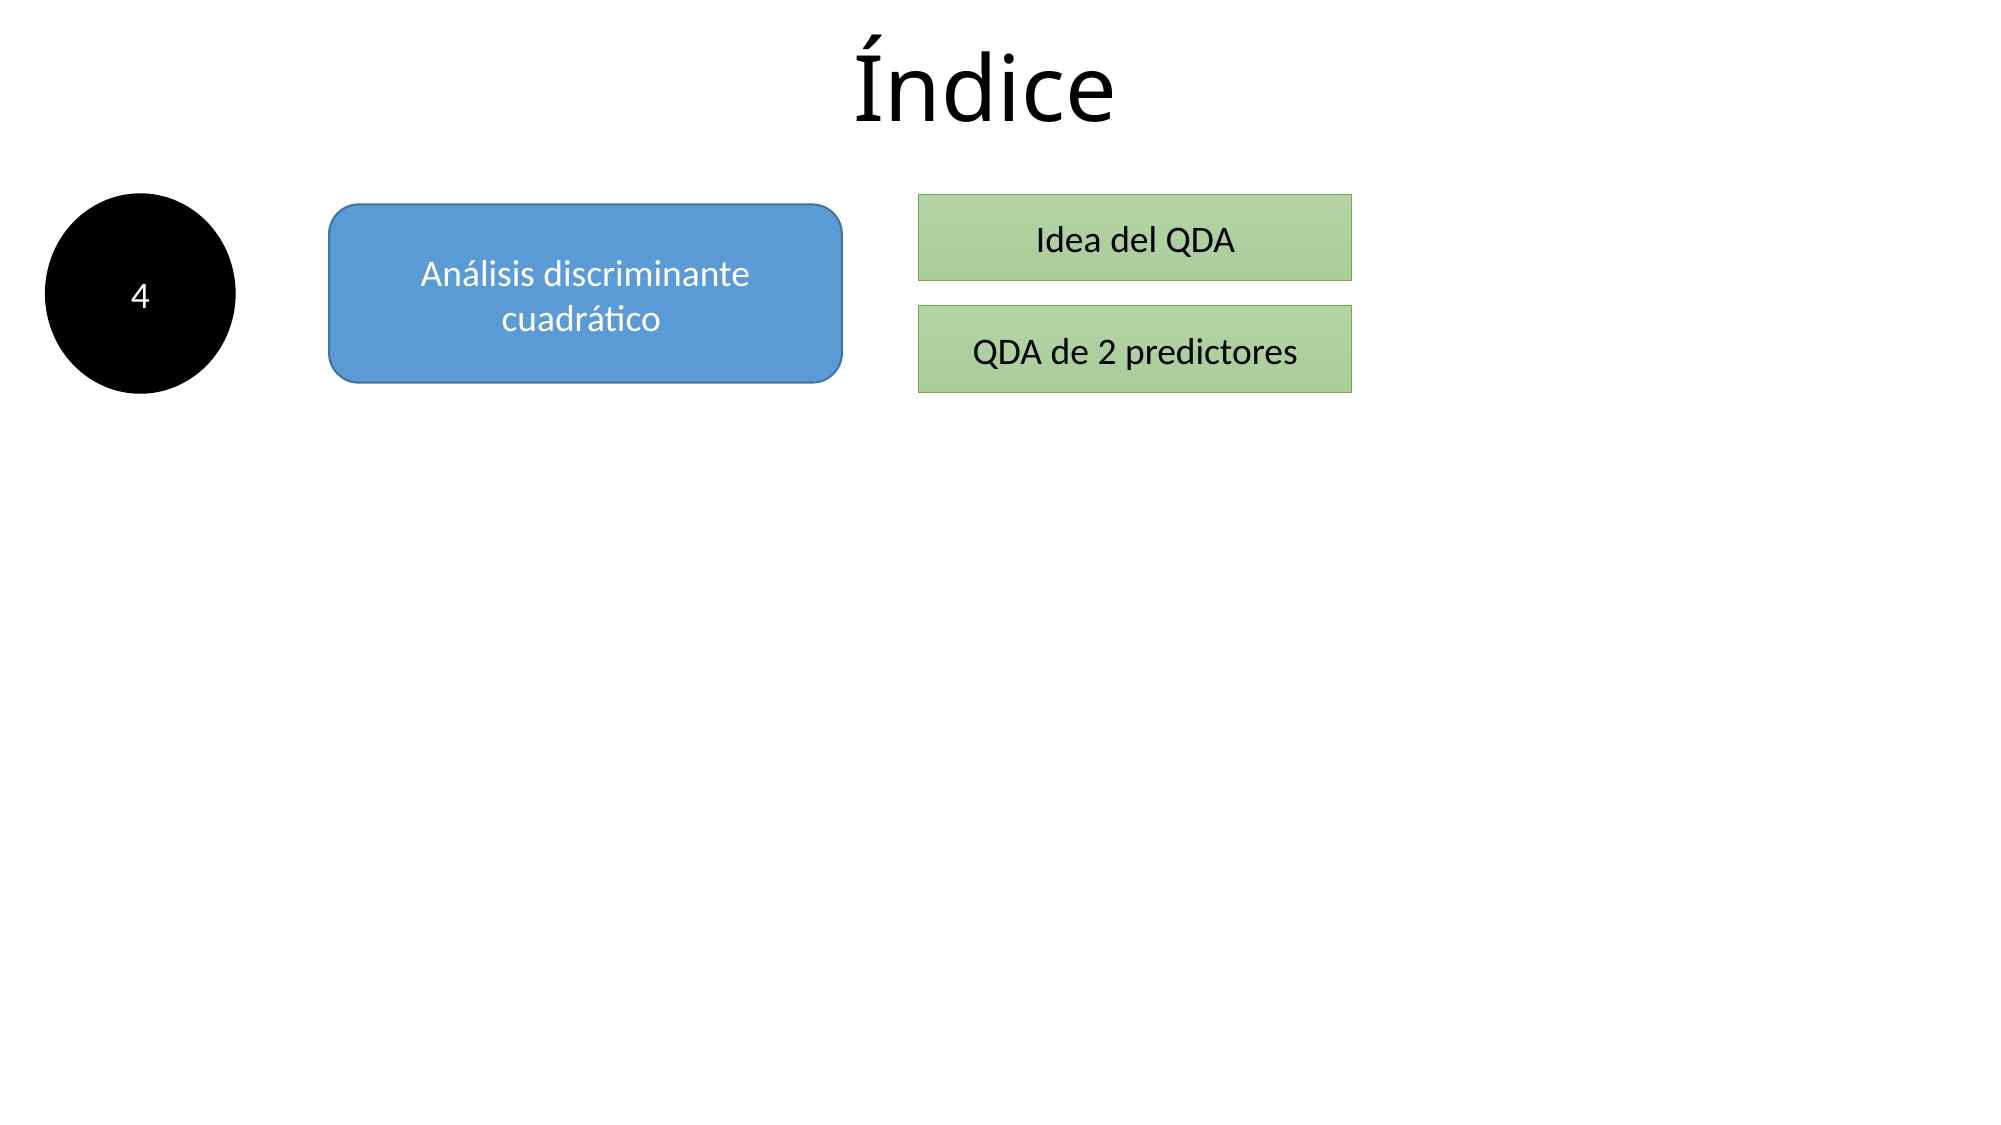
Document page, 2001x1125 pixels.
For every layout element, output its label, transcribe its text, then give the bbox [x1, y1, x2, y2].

text_box Análisis discriminante cuadrático [328, 203, 843, 384]
text_box Idea del QDA [918, 194, 1352, 281]
title Índice [139, 18, 1832, 165]
text_box 4 [44, 193, 236, 394]
text_box QDA de 2 predictores [918, 305, 1352, 393]
